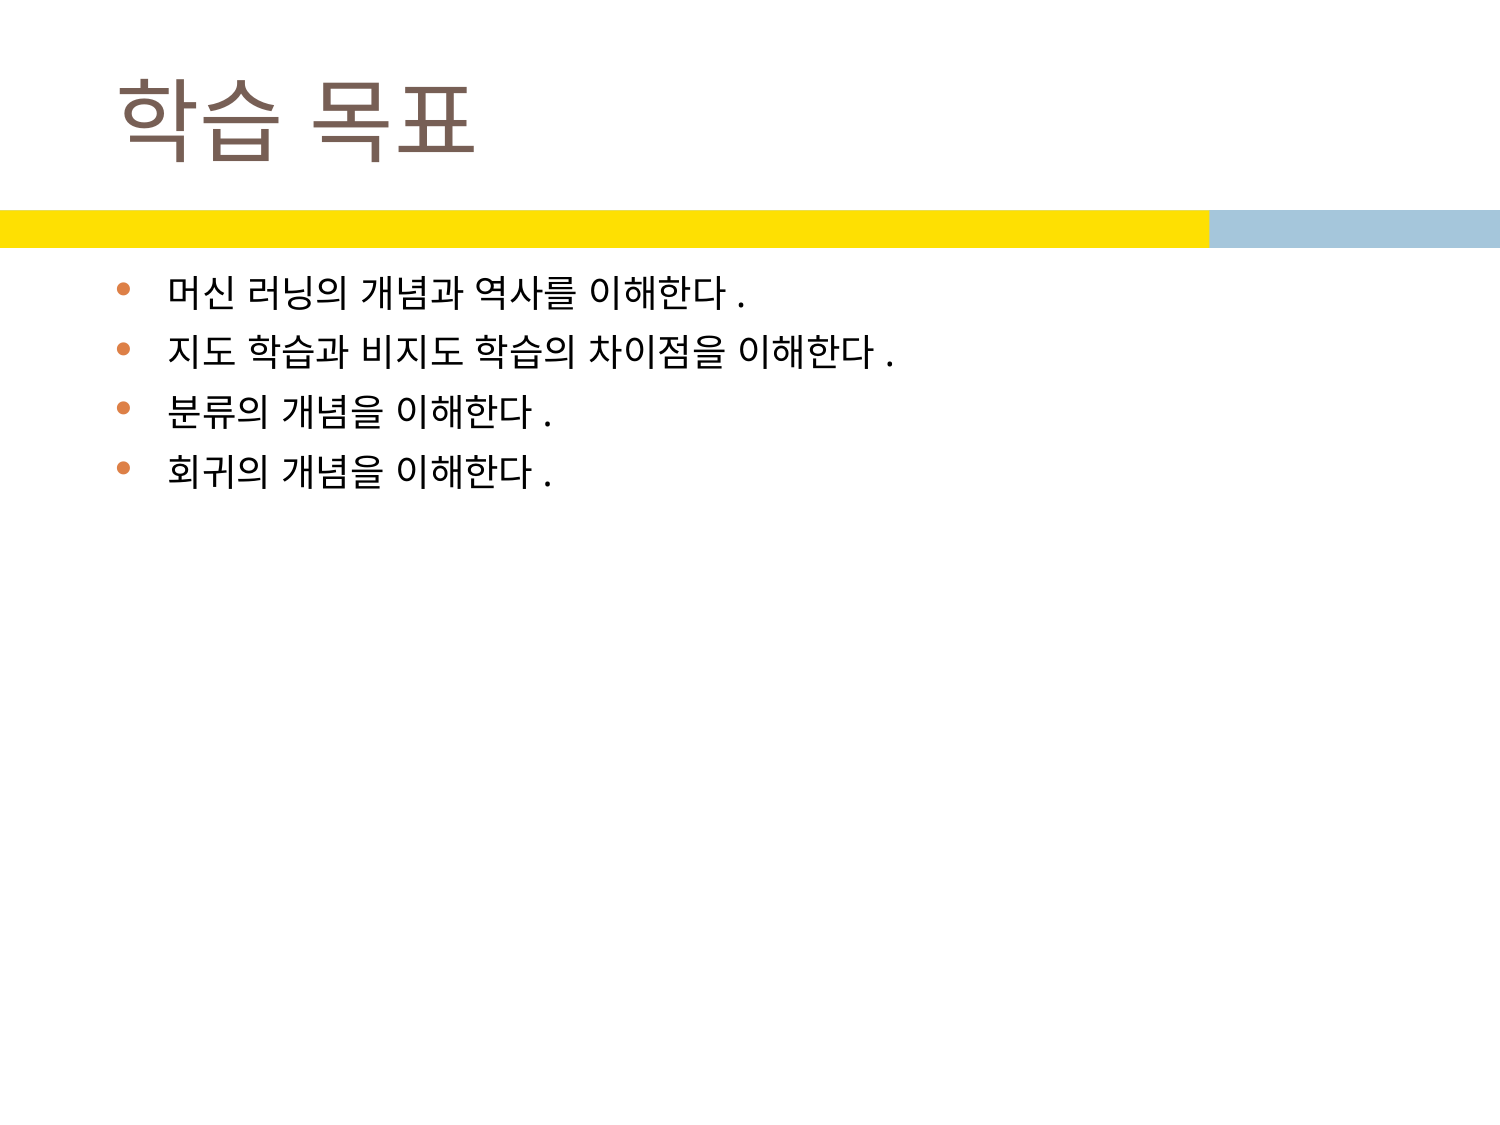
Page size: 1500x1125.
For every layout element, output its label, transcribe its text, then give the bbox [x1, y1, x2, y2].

title 학습 목표 [100, 37, 1438, 200]
list 머신 러닝의 개념과 역사를 이해한다. 지도 학습과 비지도 학습의 차이점을 이해한다. 분류의 개념을 이해한다. 회귀의 개념을 이해한다. [100, 262, 1438, 1000]
